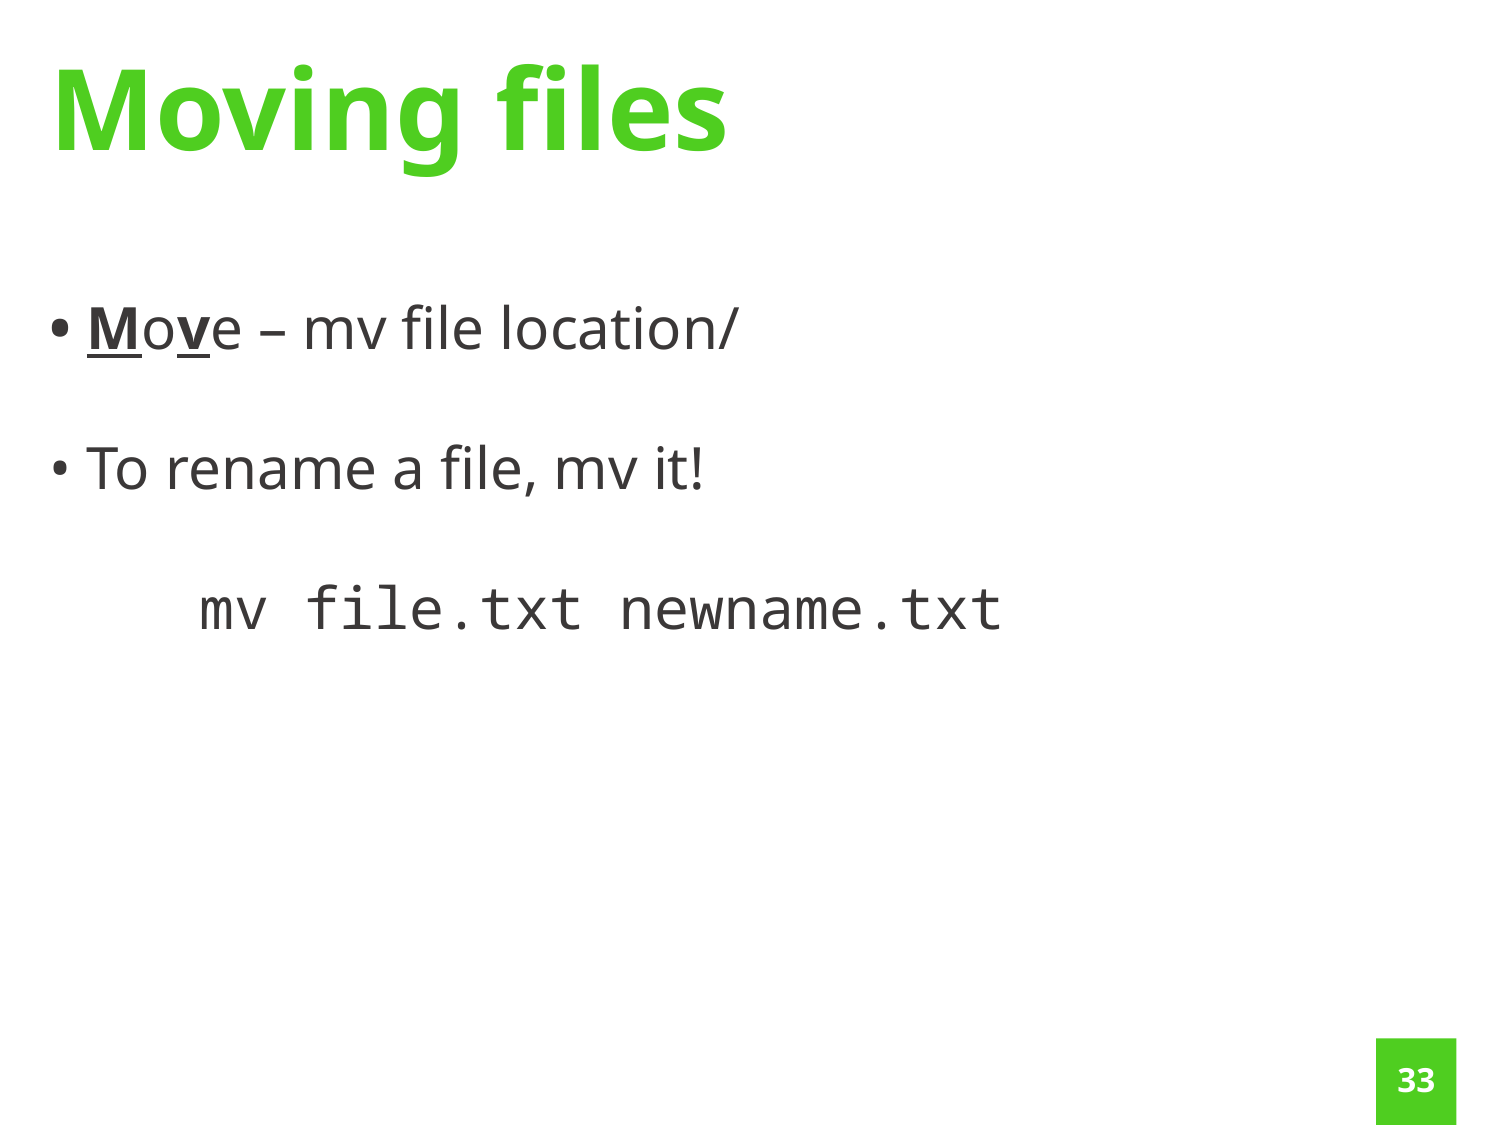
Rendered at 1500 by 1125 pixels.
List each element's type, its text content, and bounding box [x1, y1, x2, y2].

slide_number 32 [1376, 1038, 1457, 1125]
text_box Moving files [34, 30, 1457, 181]
text_box • Move – mv file location/ • To rename a file, mv it! mv file.txt newname.txt [34, 213, 1457, 649]
